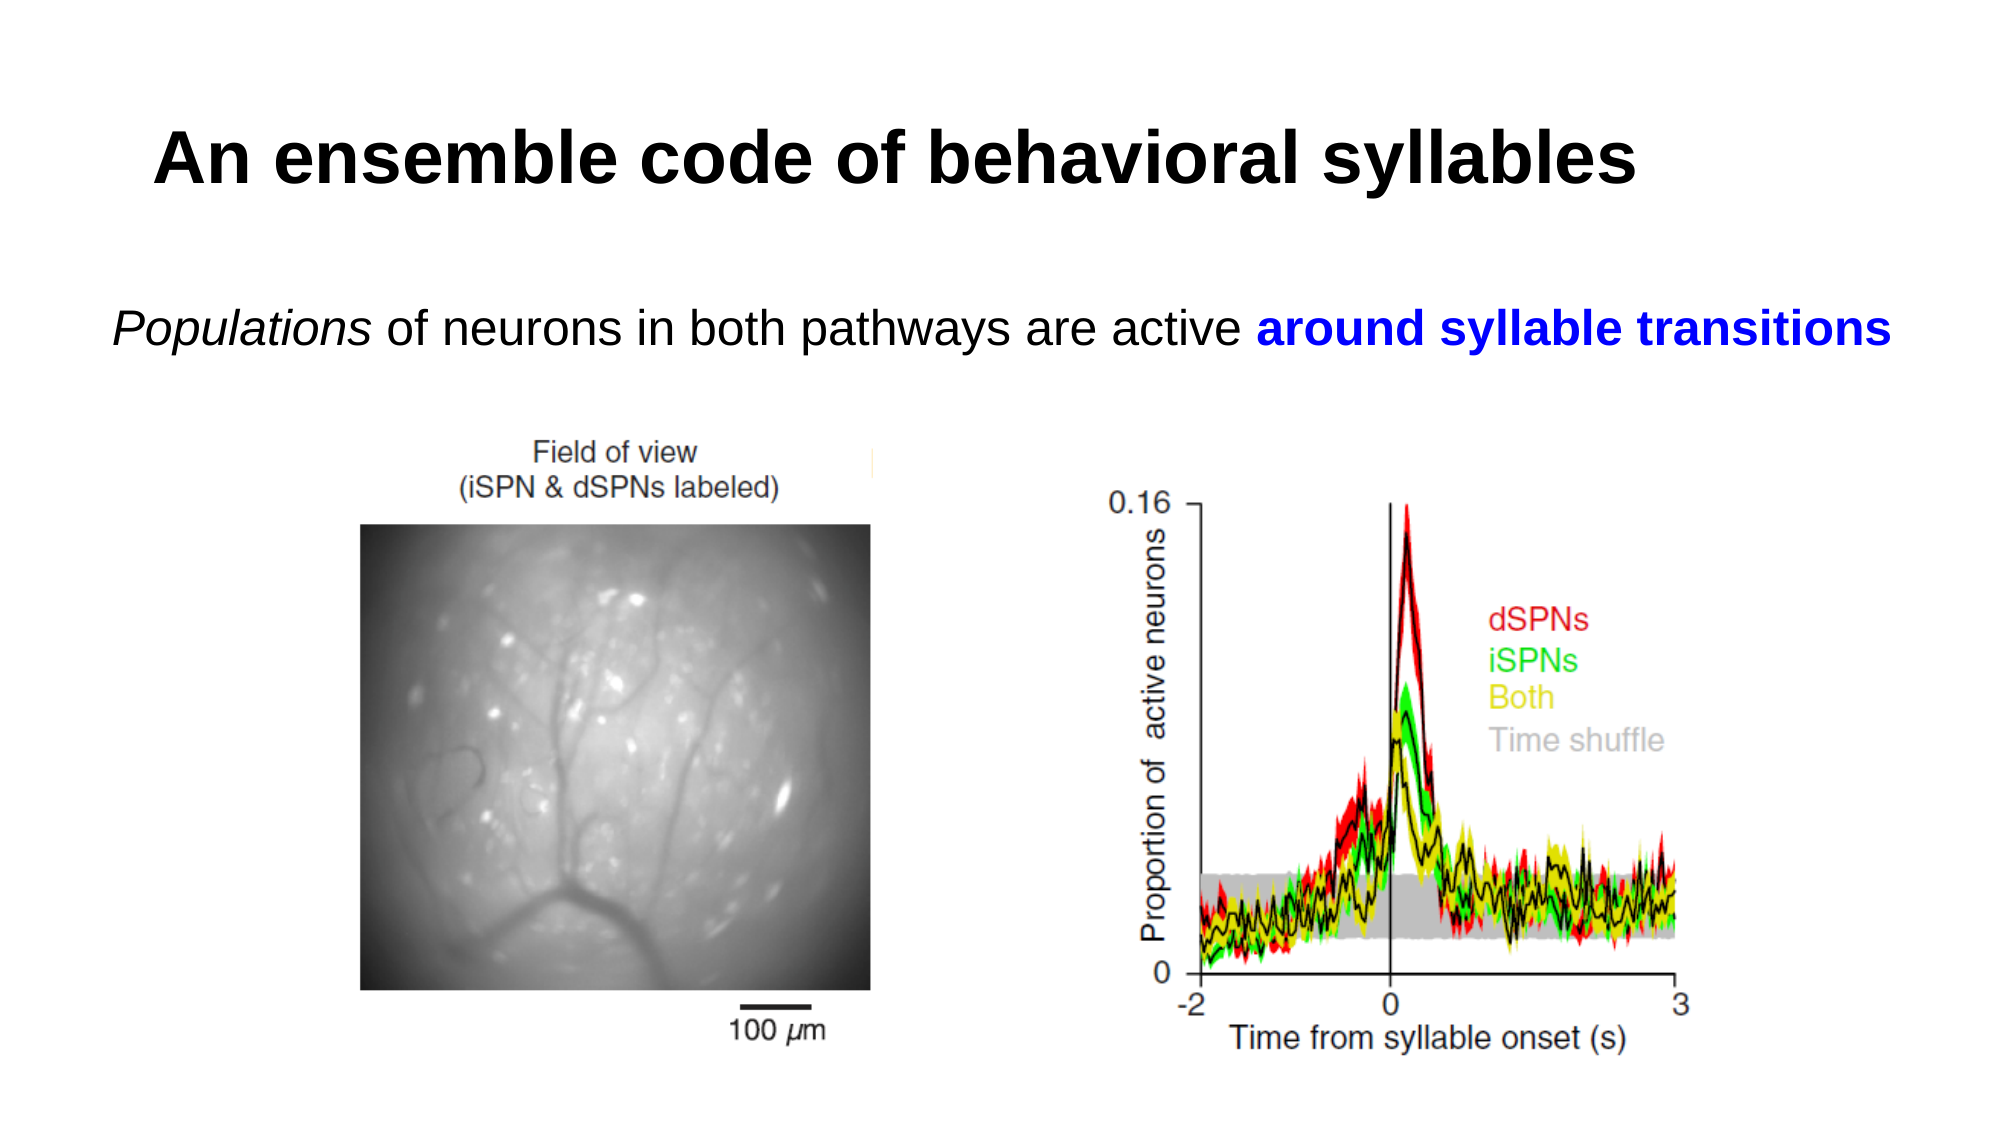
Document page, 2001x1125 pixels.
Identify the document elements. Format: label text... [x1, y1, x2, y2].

picture [324, 408, 873, 1048]
title Populations of neurons in both pathways are active around syllable transitions [96, 234, 1957, 425]
text_box An ensemble code of behavioral syllables [137, 50, 1863, 269]
picture [1100, 454, 1735, 1063]
